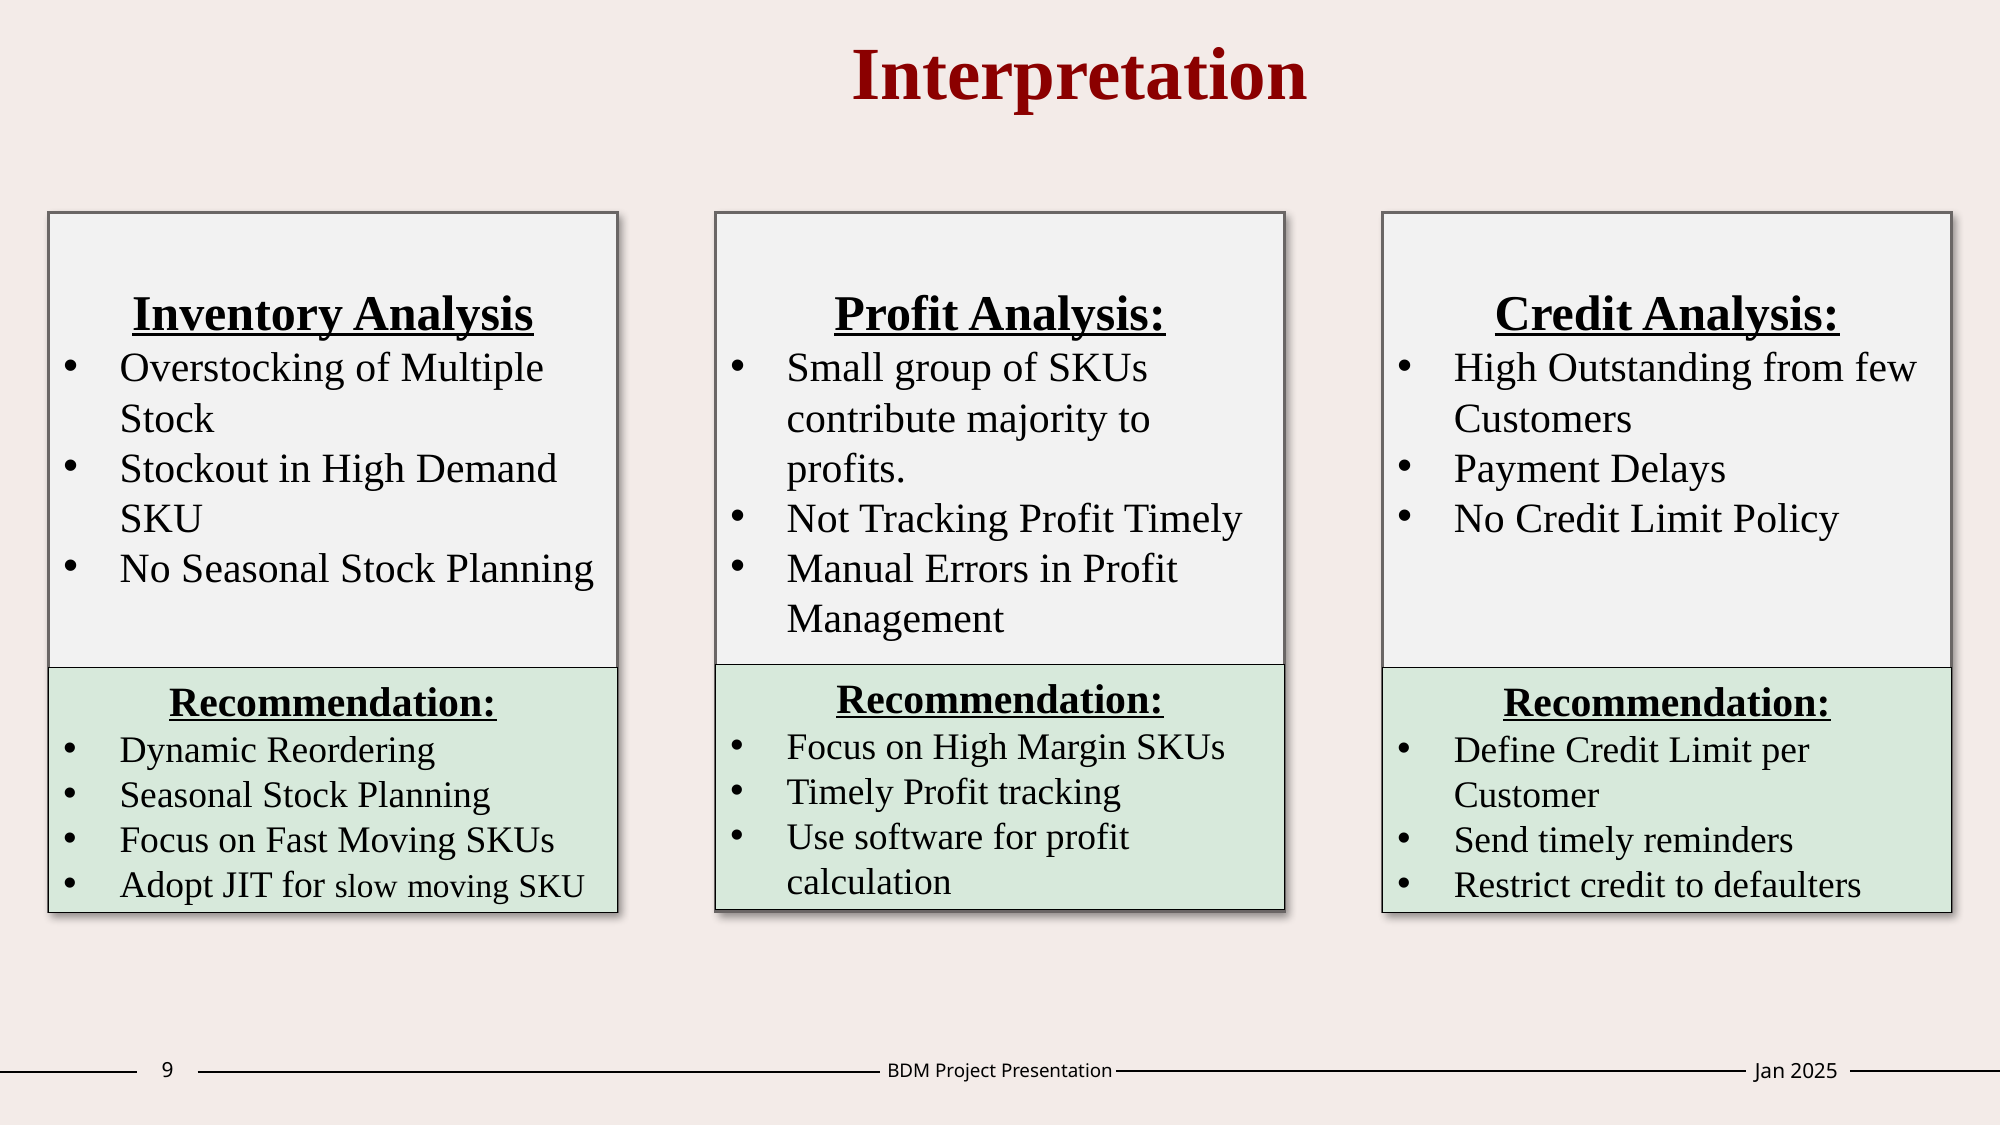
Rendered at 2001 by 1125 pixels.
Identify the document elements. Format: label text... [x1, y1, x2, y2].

slide_number 9 [137, 1050, 198, 1091]
text_box Interpretation [836, 17, 1324, 123]
text_box Credit Analysis: High Outstanding from few Customers Payment Delays No Credit Limit Policy [1382, 212, 1953, 913]
text_box Inventory Analysis Overstocking of Multiple Stock Stockout in High Demand SKU No Seasonal Stock Planning [47, 212, 618, 913]
text_box Profit Analysis: Small group of SKUs contribute majority to profits. Not Tracking Profit Timely Manual Errors in Profit Management [715, 212, 1285, 664]
text_box Recommendation: Define Credit Limit per Customer Send timely reminders Restrict credit to defaulters [1382, 667, 1952, 913]
text_box Recommendation: Focus on High Margin SKUs Timely Profit tracking Use software for profit calculation [715, 664, 1285, 910]
text_box Recommendation: Dynamic Reordering Seasonal Stock Planning Focus on Fast Moving SKUs Adopt JIT for slow moving SKU [48, 667, 618, 913]
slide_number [1743, 1050, 1849, 1091]
footer BDM Project Presentation [861, 1050, 1139, 1091]
